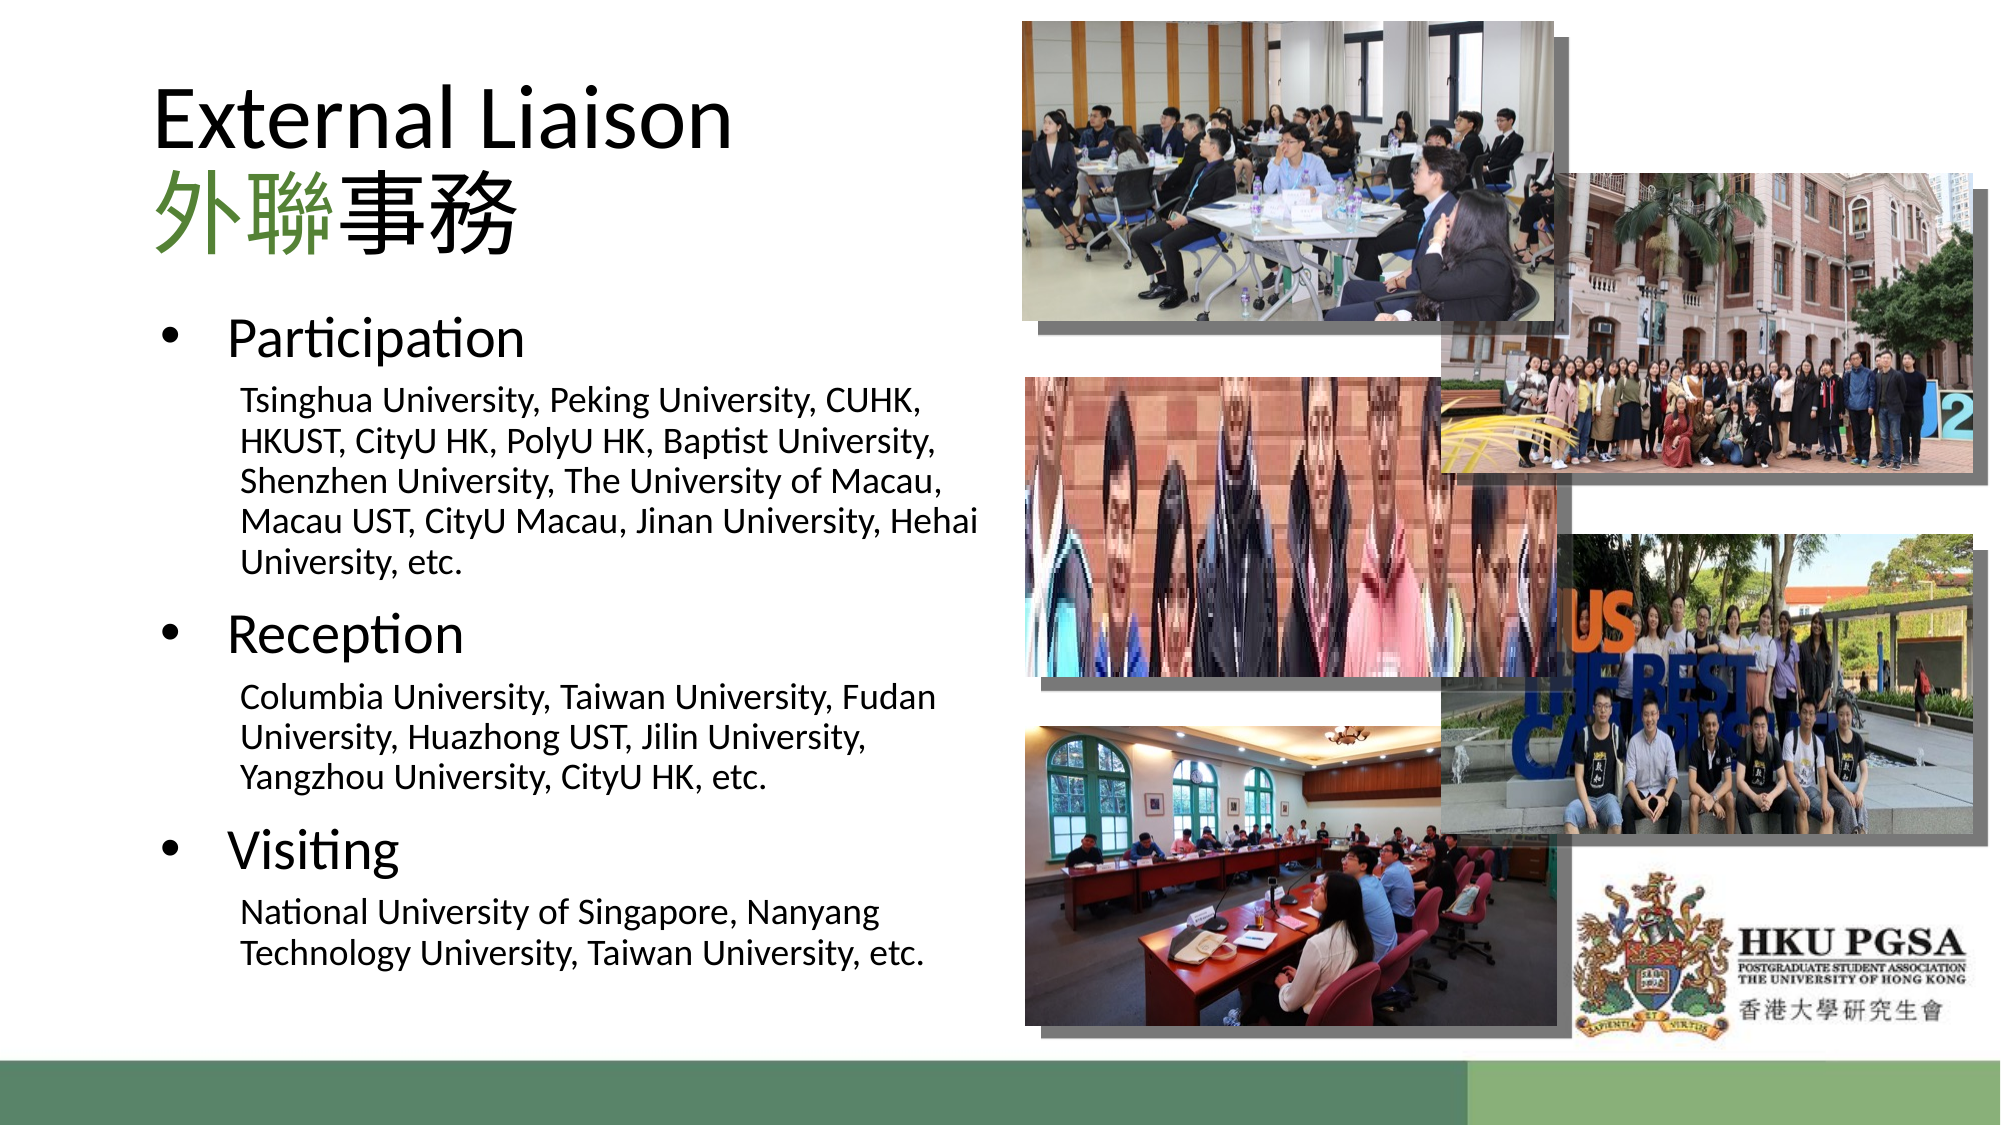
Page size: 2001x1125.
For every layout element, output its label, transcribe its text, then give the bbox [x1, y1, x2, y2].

picture [0, 0, 2001, 1125]
title External Liaison 外聯事務 [137, 59, 1022, 278]
list Participation Tsinghua University, Peking University, CUHK, HKUST, CityU HK, PolyU HK, Baptist University, Shenzhen University, The University of Macau, Macau UST, CityU Macau, Jinan University, Hehai University, etc. Reception Columbia University, Taiwan University, Fudan University, Huazhong UST, Jilin University, Yangzhou University, CityU HK, etc. Visiting National University of Singapore, Nanyang Technology University, Taiwan University, etc. [137, 299, 1021, 1014]
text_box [1022, 21, 1973, 1026]
